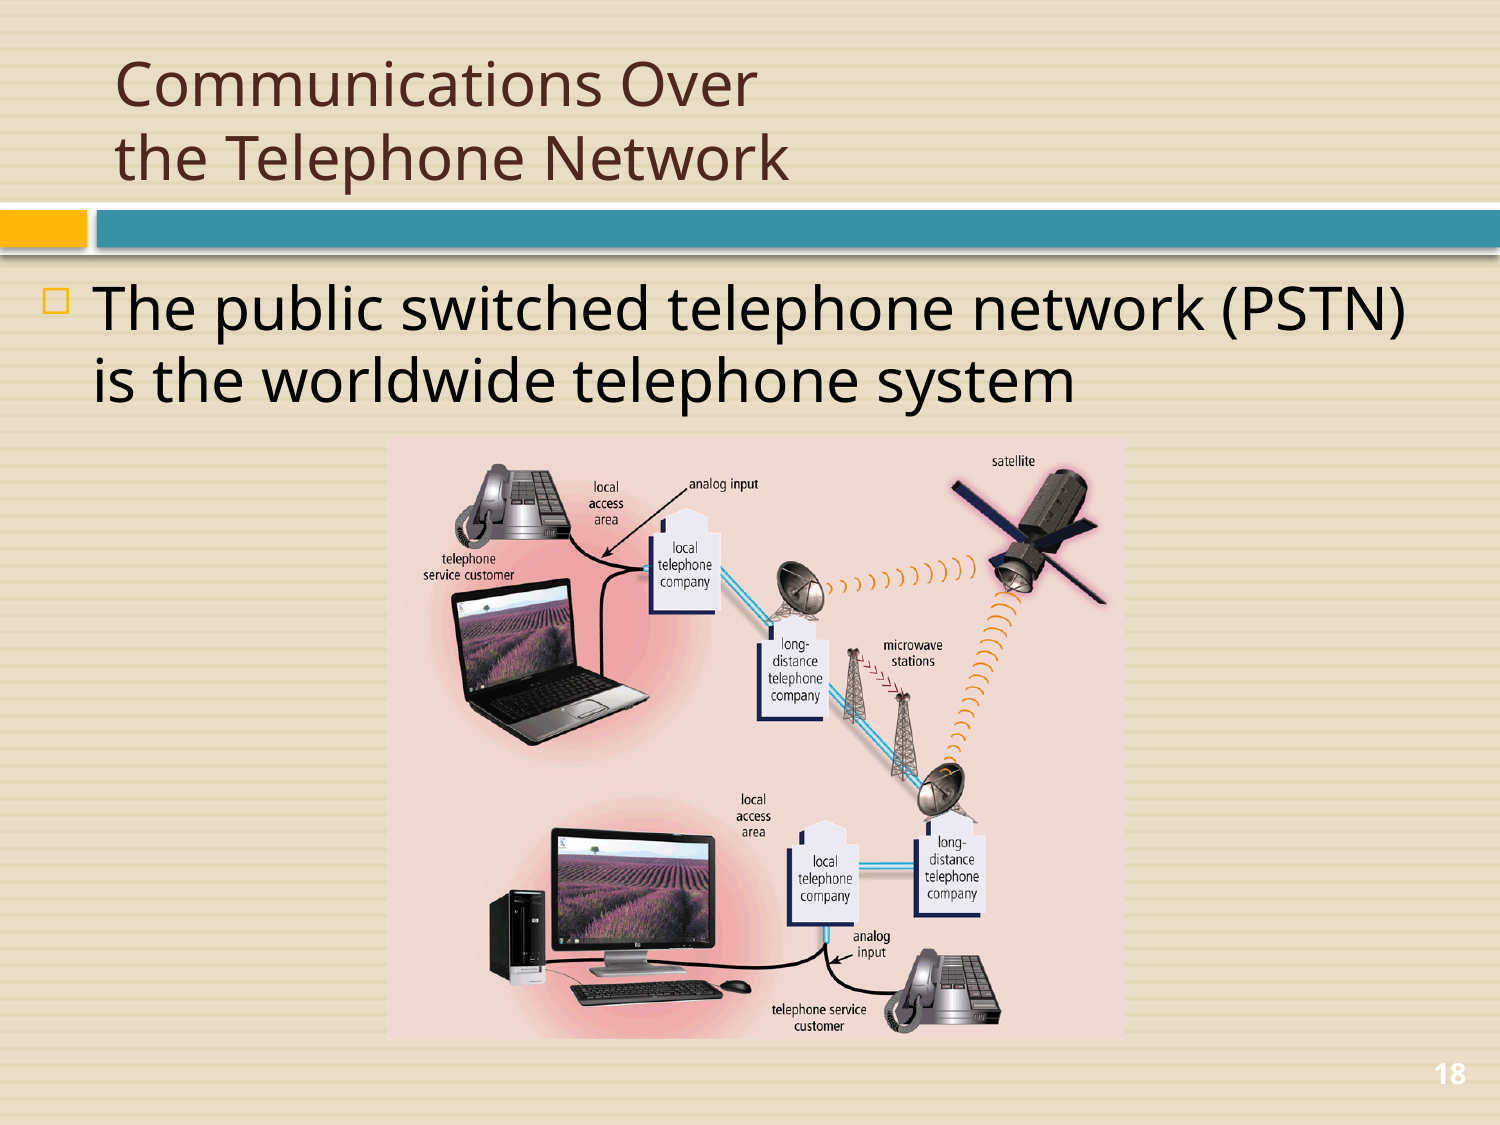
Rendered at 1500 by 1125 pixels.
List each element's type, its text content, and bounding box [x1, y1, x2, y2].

slide_number 18 [1400, 1025, 1500, 1125]
title Communications Over the Telephone Network [99, 37, 1438, 200]
picture [387, 437, 1126, 1039]
list The public switched telephone network (PSTN) is the worldwide telephone system [24, 262, 1475, 1025]
